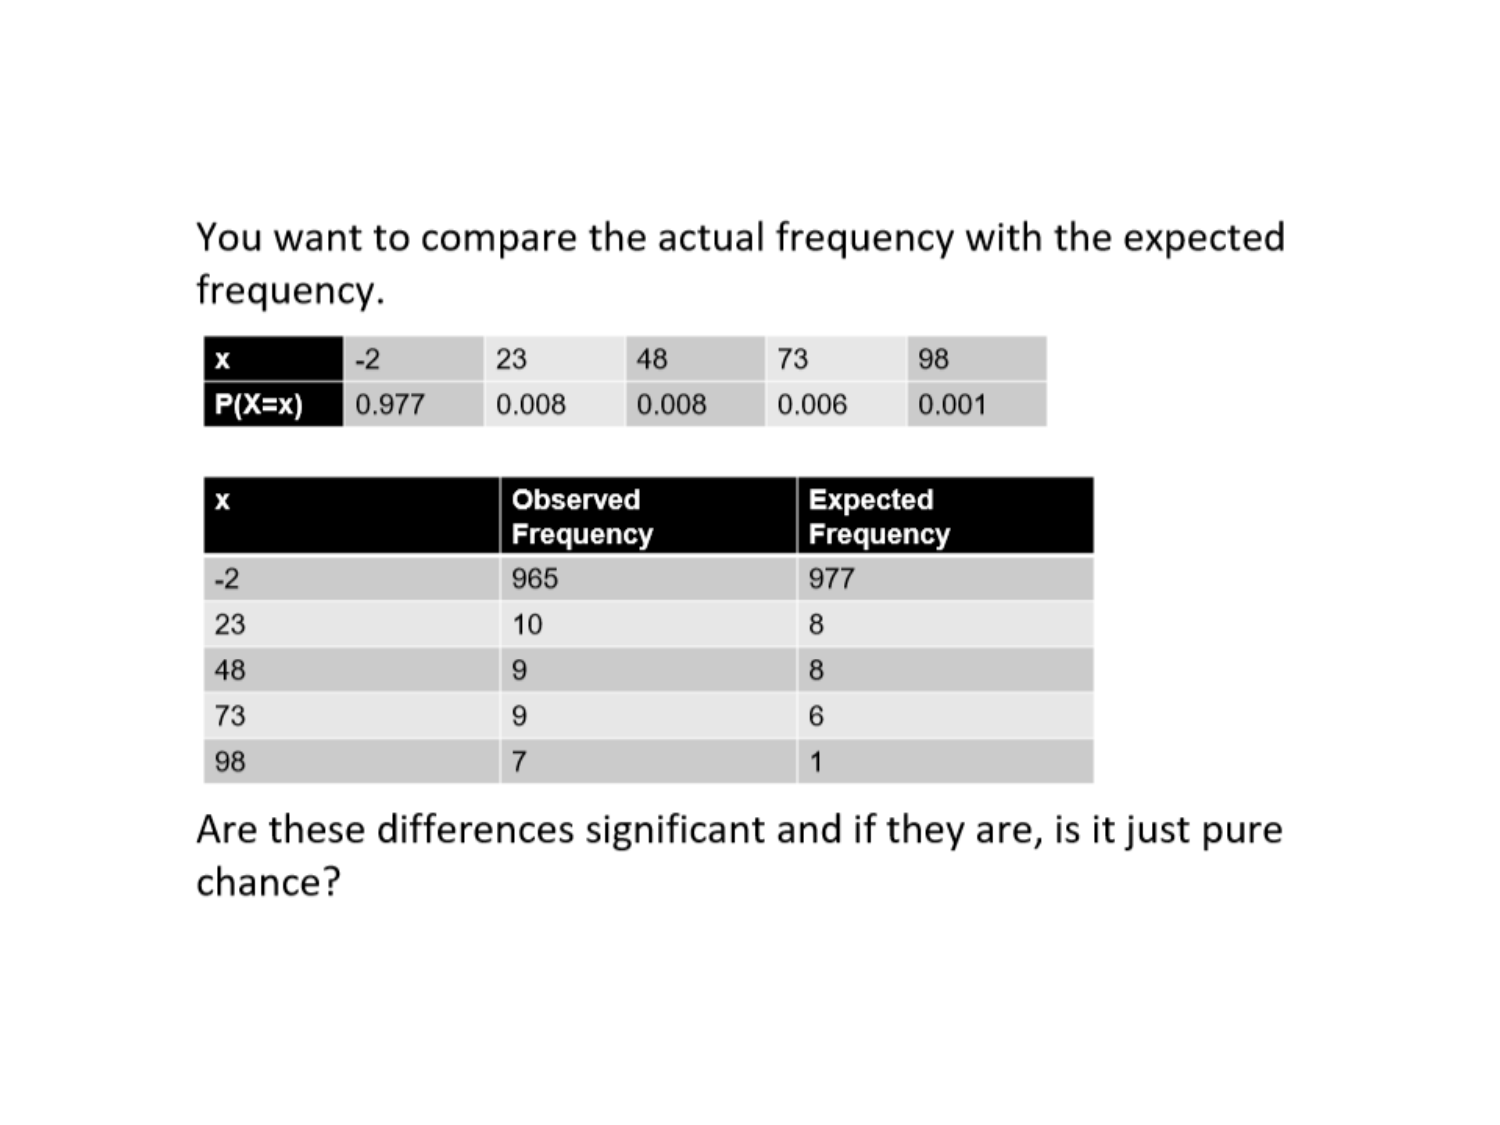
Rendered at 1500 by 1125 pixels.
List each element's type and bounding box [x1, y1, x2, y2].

picture [187, 215, 1312, 910]
